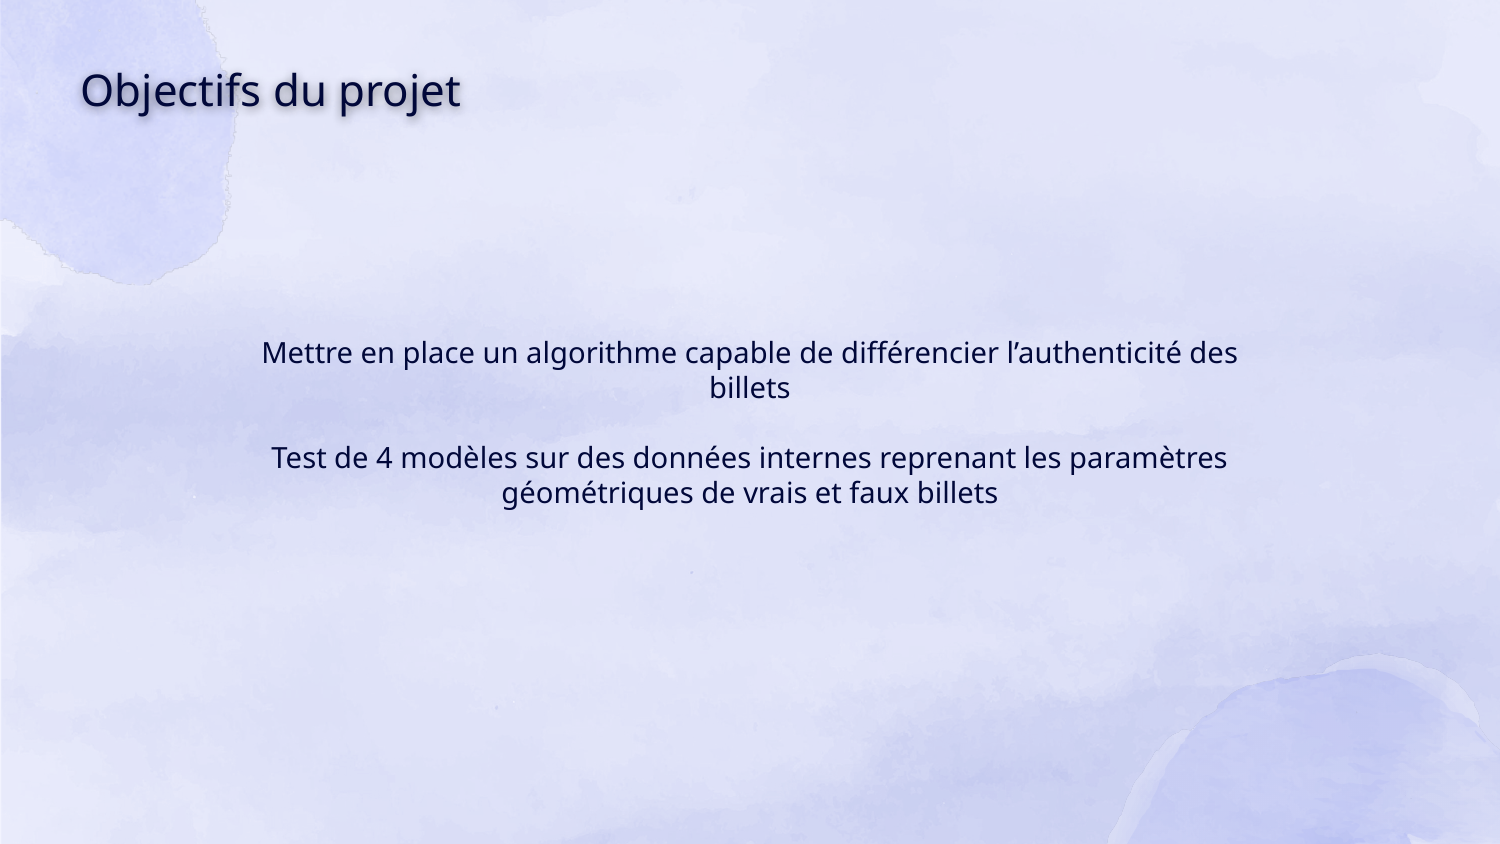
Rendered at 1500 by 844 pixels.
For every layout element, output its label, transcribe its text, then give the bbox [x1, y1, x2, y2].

title Objectifs du projet [65, 45, 1383, 132]
subtitle Mettre en place un algorithme capable de différencier l’authenticité des billets Test de 4 modèles sur des données internes reprenant les paramètres géométriques de vrais et faux billets [229, 313, 1271, 531]
